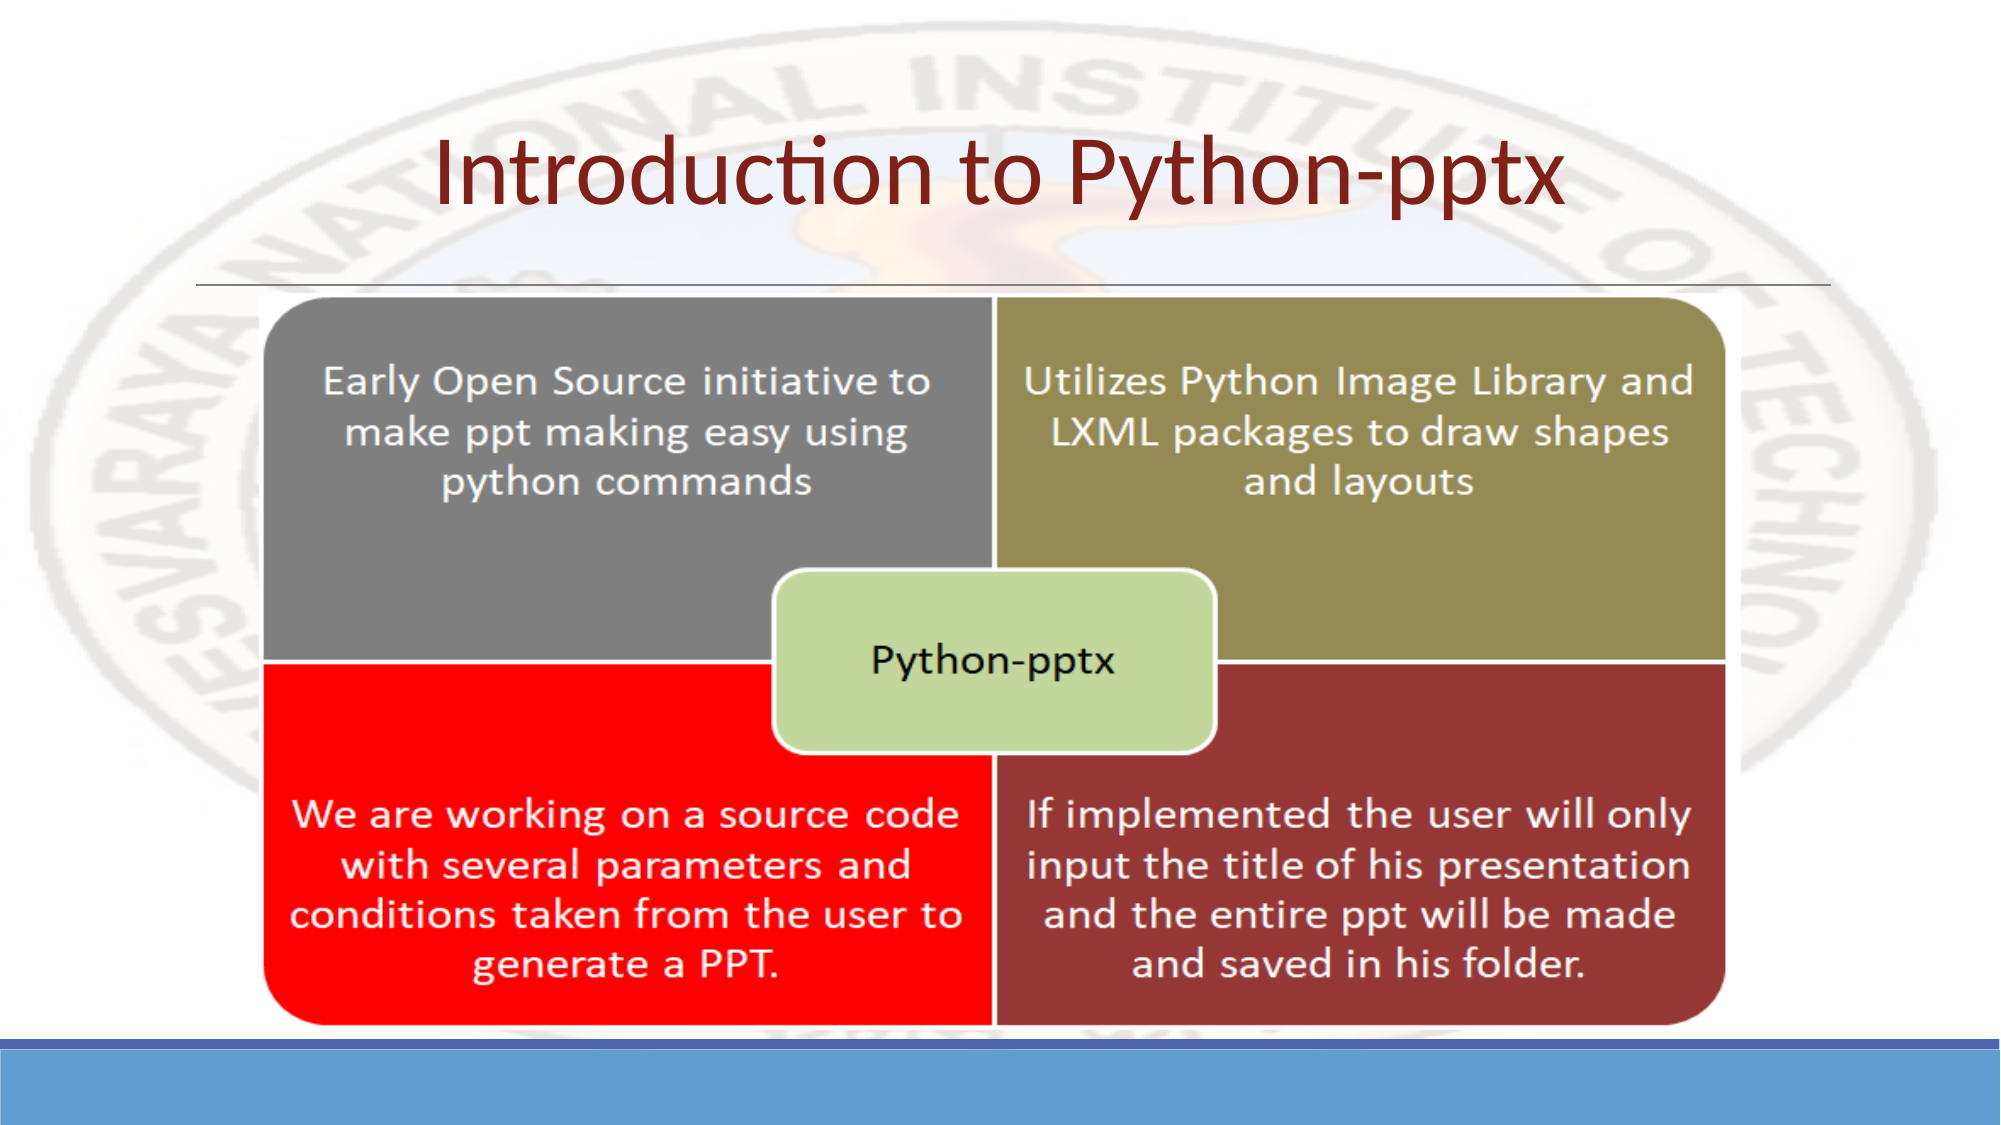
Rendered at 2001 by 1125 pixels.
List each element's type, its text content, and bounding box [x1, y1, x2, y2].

picture [259, 292, 1741, 1031]
title Introduction to Python-pptx [174, 55, 1825, 294]
